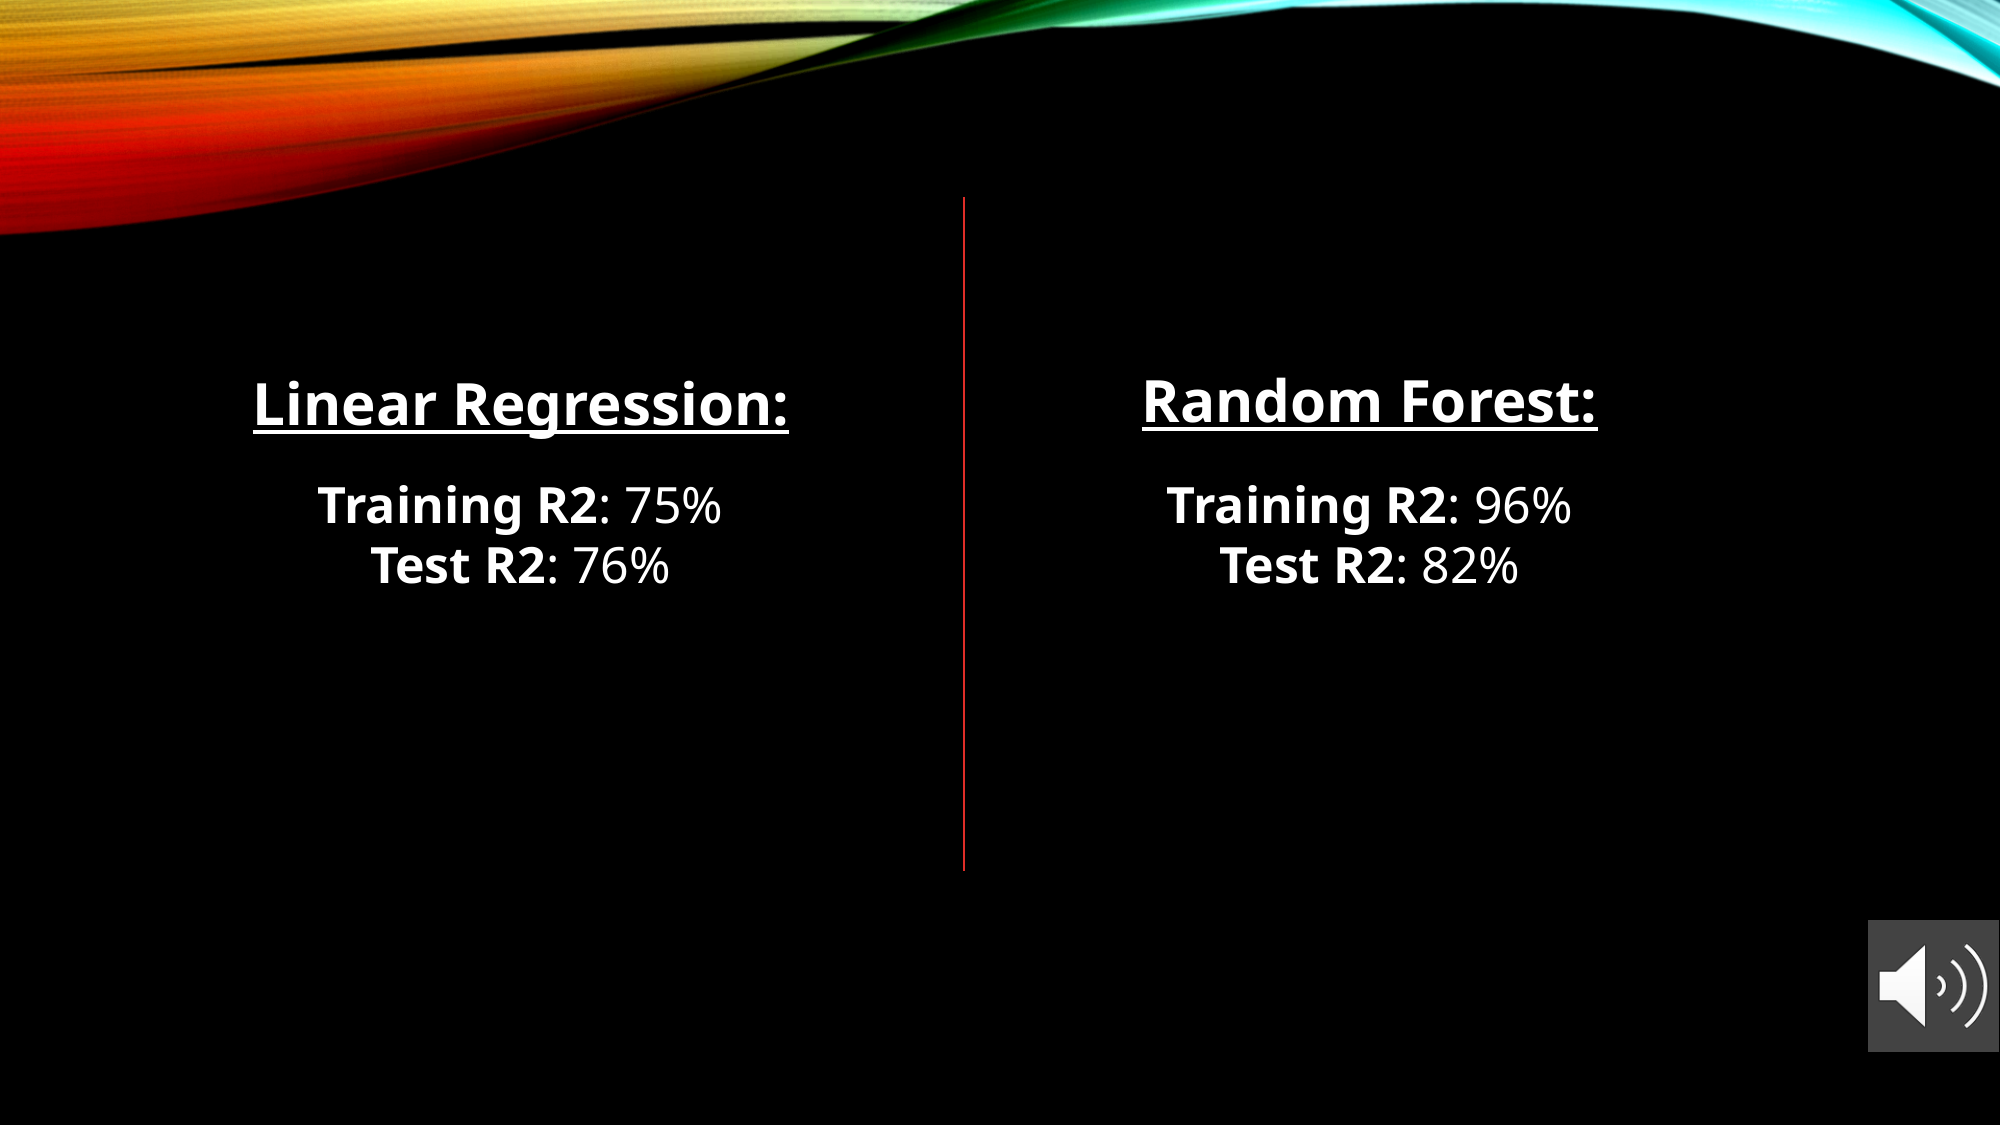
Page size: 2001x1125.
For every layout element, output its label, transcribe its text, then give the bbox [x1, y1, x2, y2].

text_box Linear Regression: [237, 359, 804, 444]
text_box Training R2: 96% Test R2: 82% [1152, 465, 1588, 661]
picture [1866, 919, 2000, 1053]
picture [0, 0, 2000, 237]
text_box Random Forest: [1127, 356, 1613, 442]
text_box Training R2: 75% Test R2: 76% [303, 465, 739, 601]
